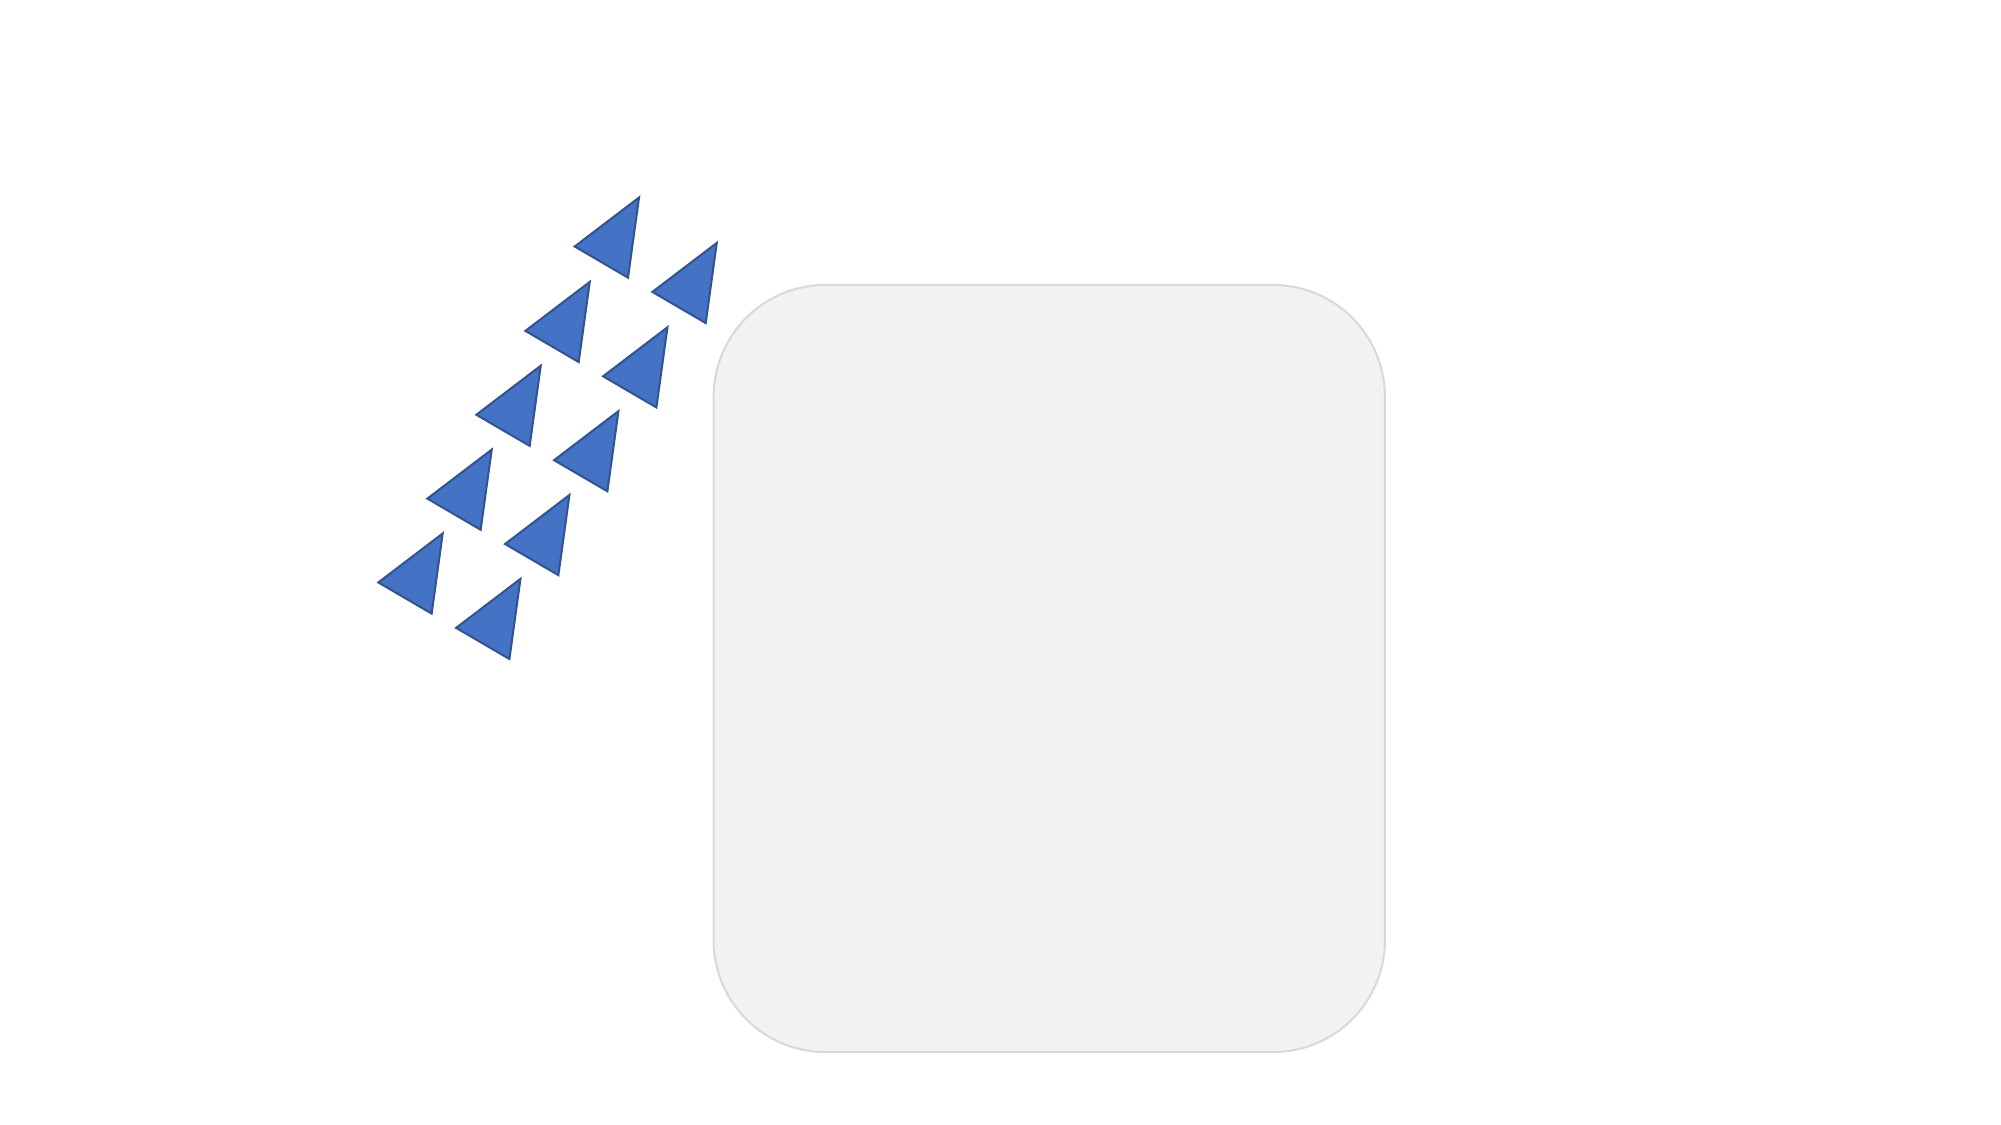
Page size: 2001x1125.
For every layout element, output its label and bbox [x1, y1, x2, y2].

text_box [485, 188, 637, 653]
text_box [712, 283, 1386, 1054]
